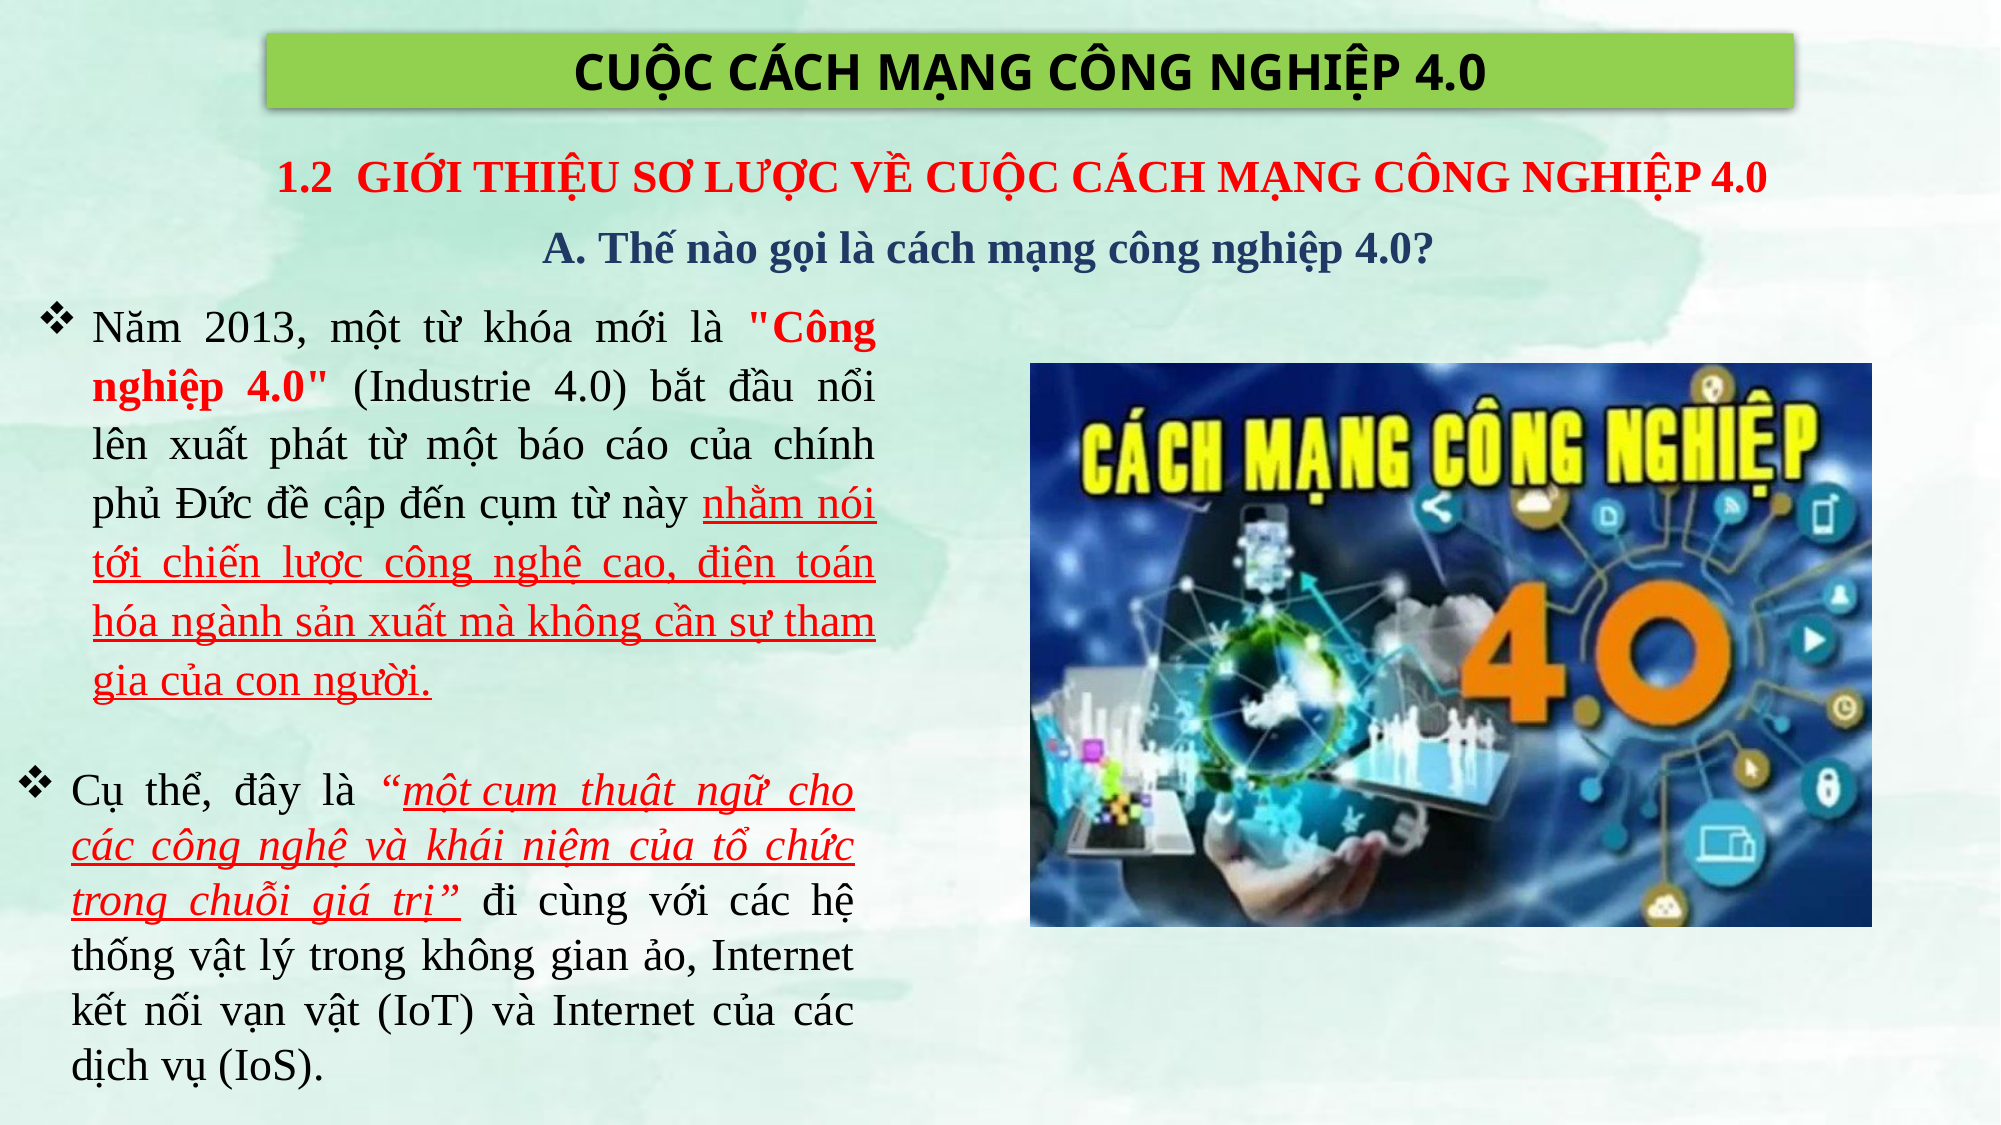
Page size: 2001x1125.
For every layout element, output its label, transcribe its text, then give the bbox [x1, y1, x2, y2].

text_box 1.2 GIỚI THIỆU SƠ LƯỢC VỀ cuộc Cách mạng công nghiệp 4.0 [186, 139, 1785, 209]
picture [0, 0, 2001, 1125]
text_box Thế nào gọi là cách mạng công nghiệp 4.0? [527, 209, 2000, 280]
text_box CUỘC CÁCH MẠNG CÔNG NGHIỆP 4.0 [266, 33, 1794, 109]
text_box Cụ thể, đây là “một cụm thuật ngữ cho các công nghệ và khái niệm của tổ chức trong chuỗi giá trị” đi cùng với các hệ thống vật lý trong không gian ảo, Internet kết nối vạn vật (IoT) và Internet của các dịch vụ (IoS). [0, 752, 870, 1098]
text_box Năm 2013, một từ khóa mới là "Công nghiệp 4.0" (Industrie 4.0) bắt đầu nổi lên xuất phát từ một báo cáo của chính phủ Đức đề cập đến cụm từ này nhằm nói tới chiến lược công nghệ cao, điện toán hóa ngành sản xuất mà không cần sự tham gia của con người. [21, 285, 892, 712]
